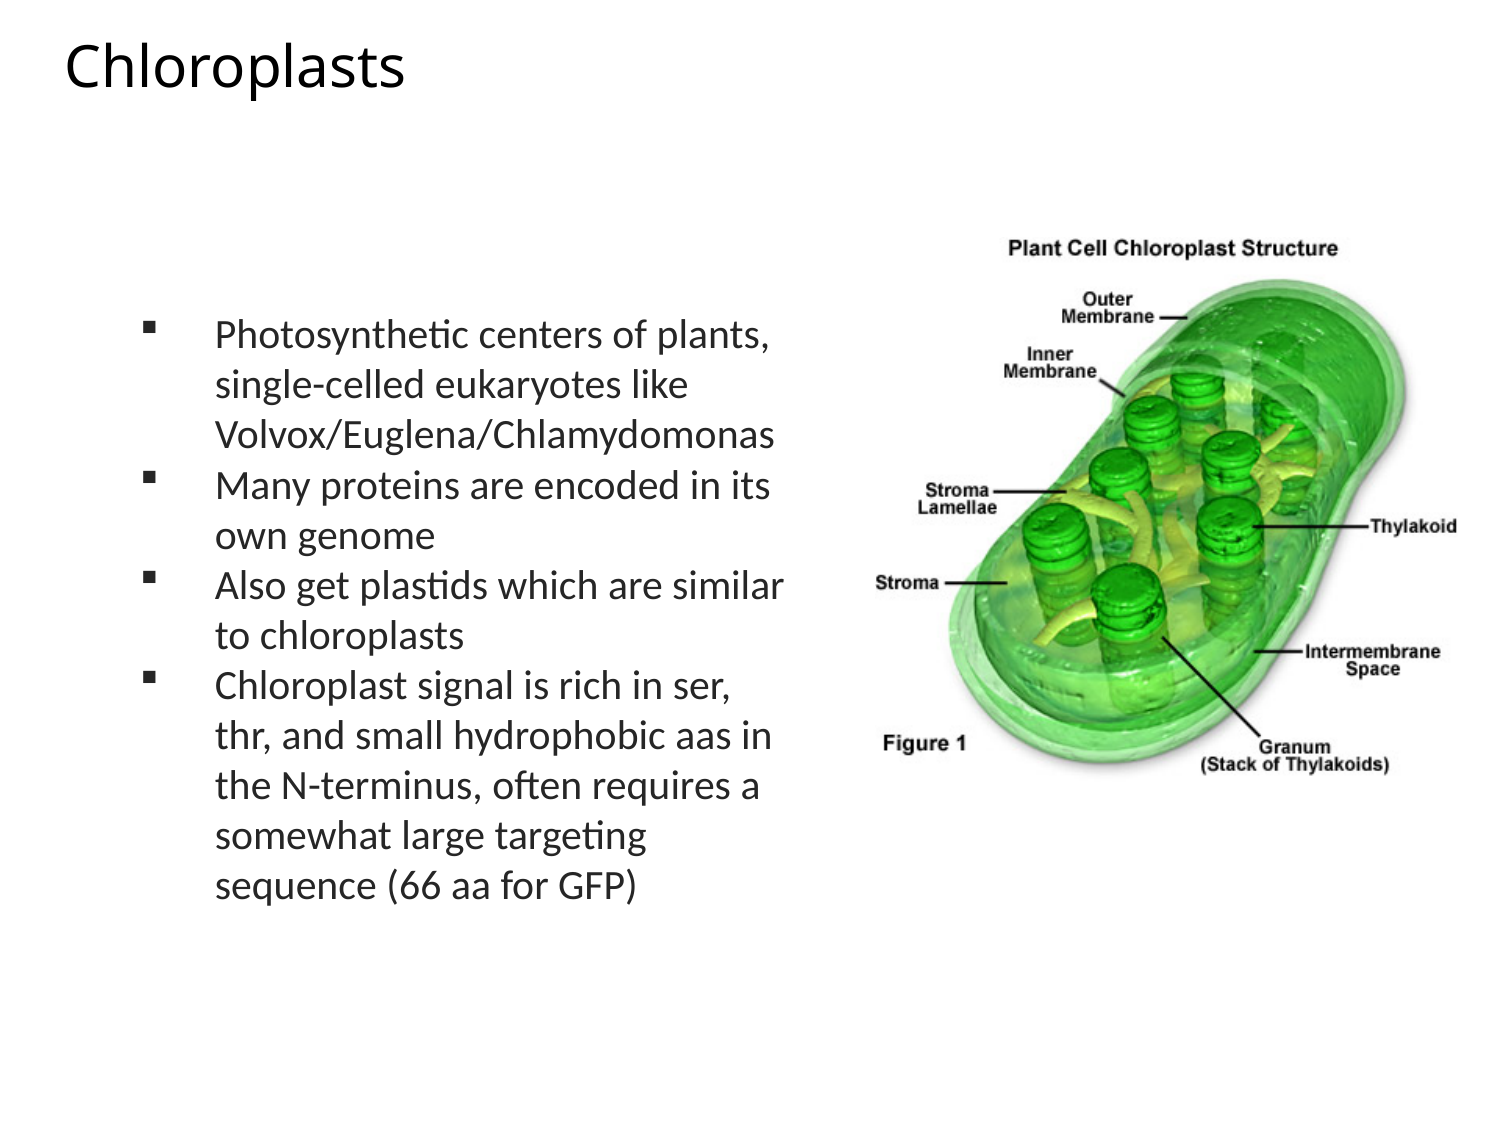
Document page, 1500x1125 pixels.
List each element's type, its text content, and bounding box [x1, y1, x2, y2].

text_box Chloroplasts [49, 21, 1463, 107]
text_box Photosynthetic centers of plants, single-celled eukaryotes like Volvox/Euglena/Chlamydomonas Many proteins are encoded in its own genome Also get plastids which are similar to chloroplasts Chloroplast signal is rich in ser, thr, and small hydrophobic aas in the N-terminus, often requires a somewhat large targeting sequence (66 aa for GFP) [124, 299, 800, 915]
picture [874, 237, 1459, 782]
